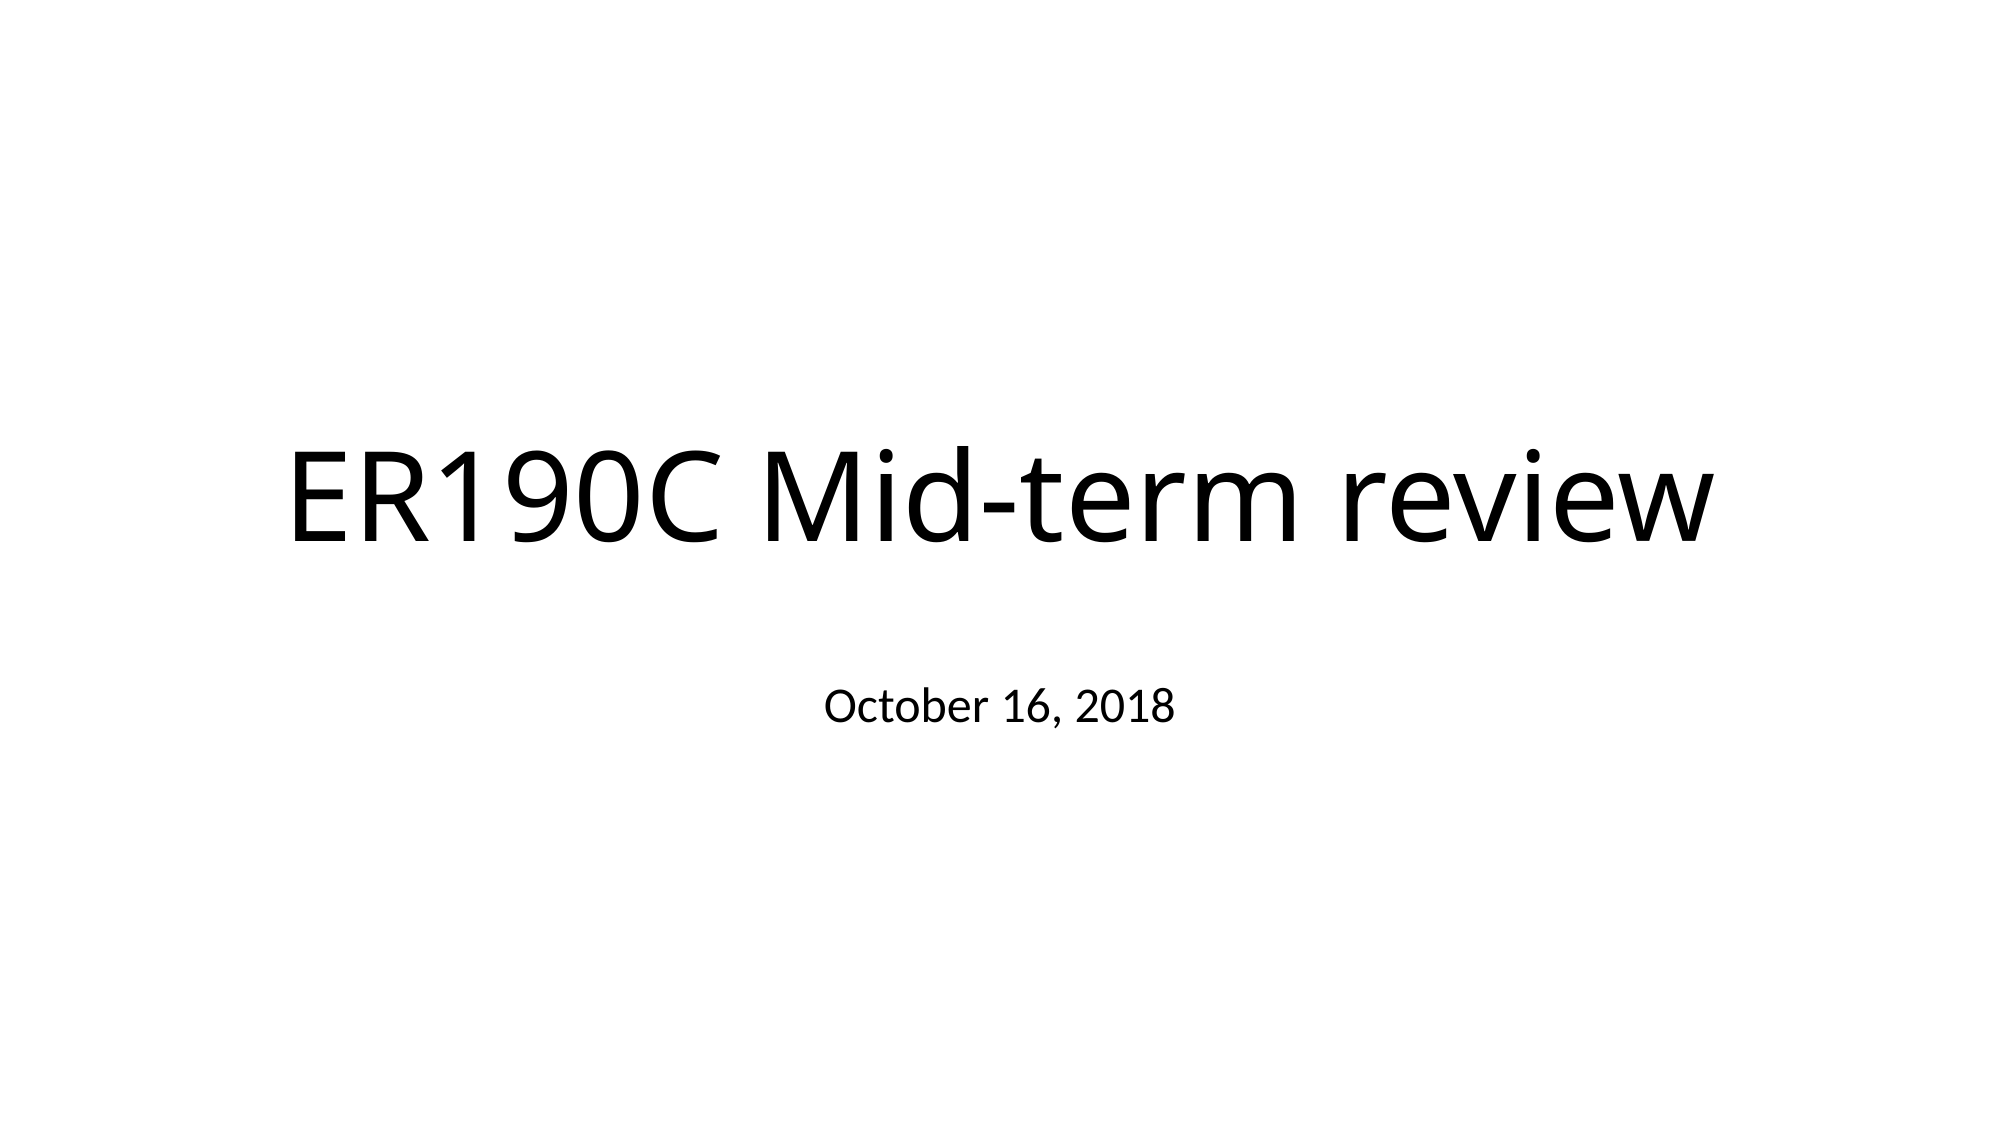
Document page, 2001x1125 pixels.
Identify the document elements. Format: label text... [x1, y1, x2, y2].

subtitle October 16, 2018 [249, 590, 1750, 863]
title ER190C Mid-term review [249, 184, 1750, 576]
